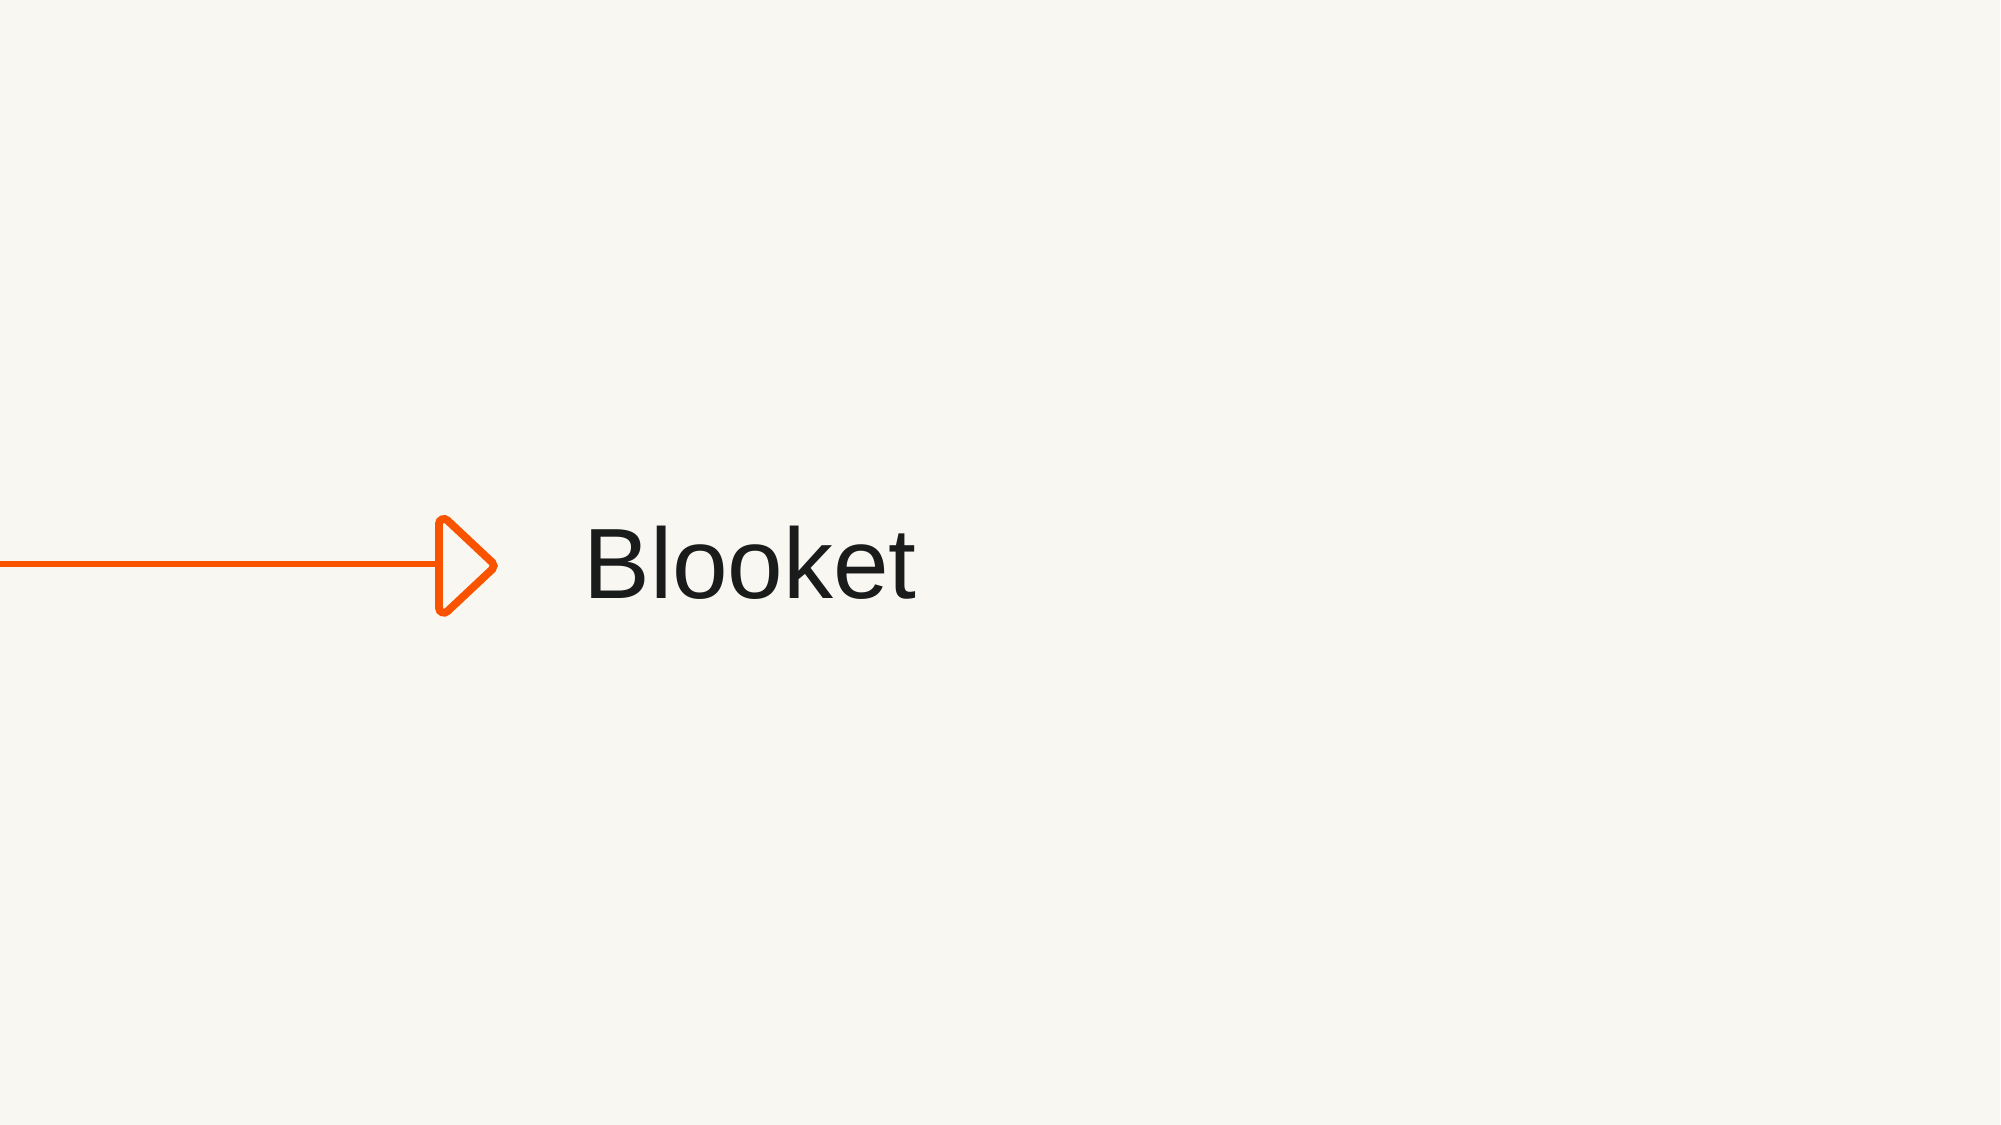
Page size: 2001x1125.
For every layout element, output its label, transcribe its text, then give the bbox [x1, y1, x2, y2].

title Blooket [568, 454, 1938, 671]
